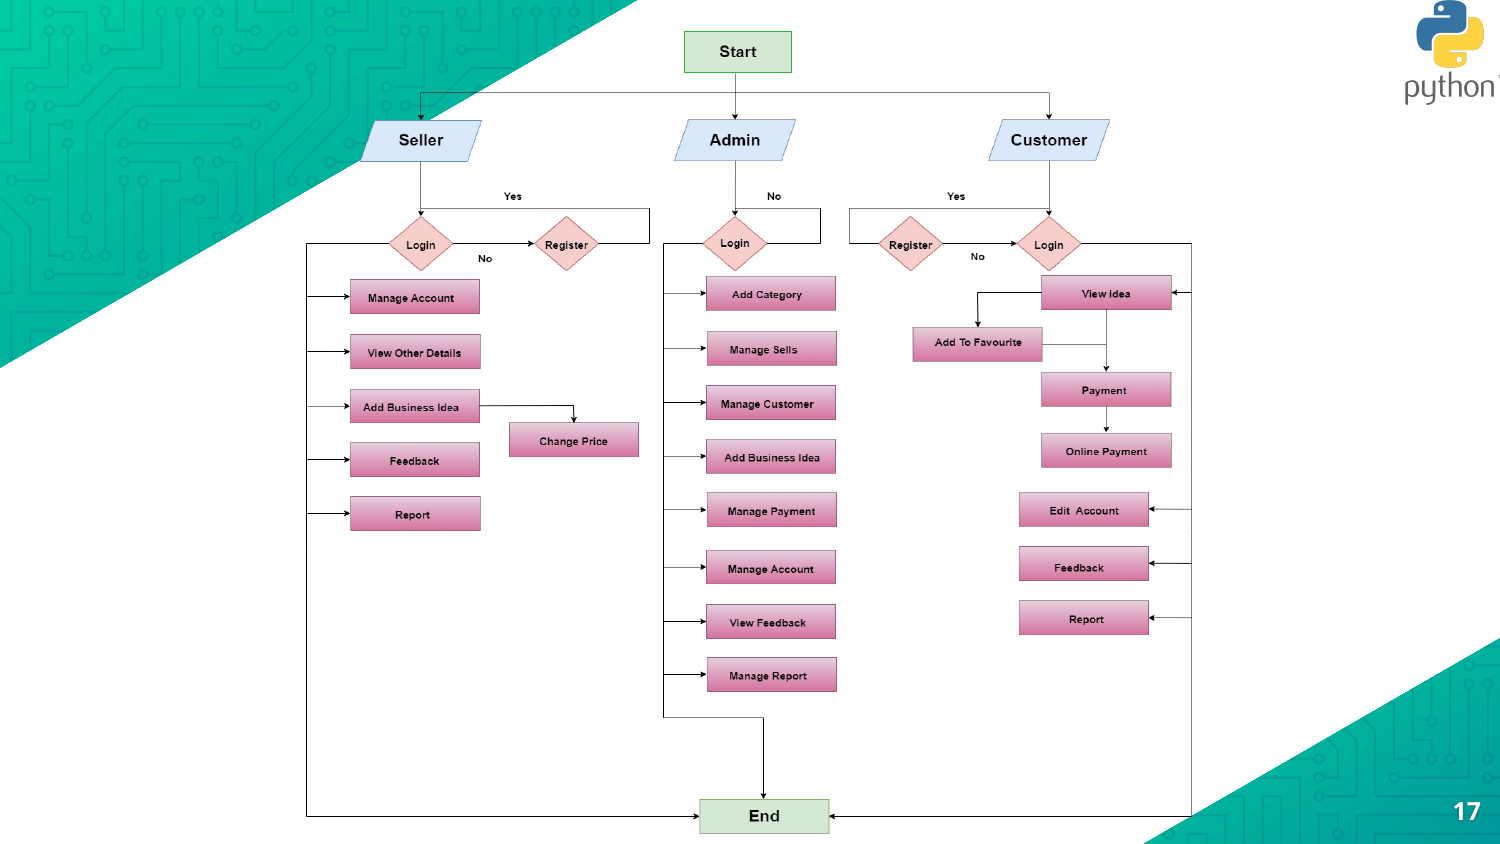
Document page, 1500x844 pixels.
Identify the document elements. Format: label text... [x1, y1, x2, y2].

picture [300, 31, 1200, 835]
slide_number 17 [1391, 779, 1482, 844]
picture [1354, 0, 1500, 107]
